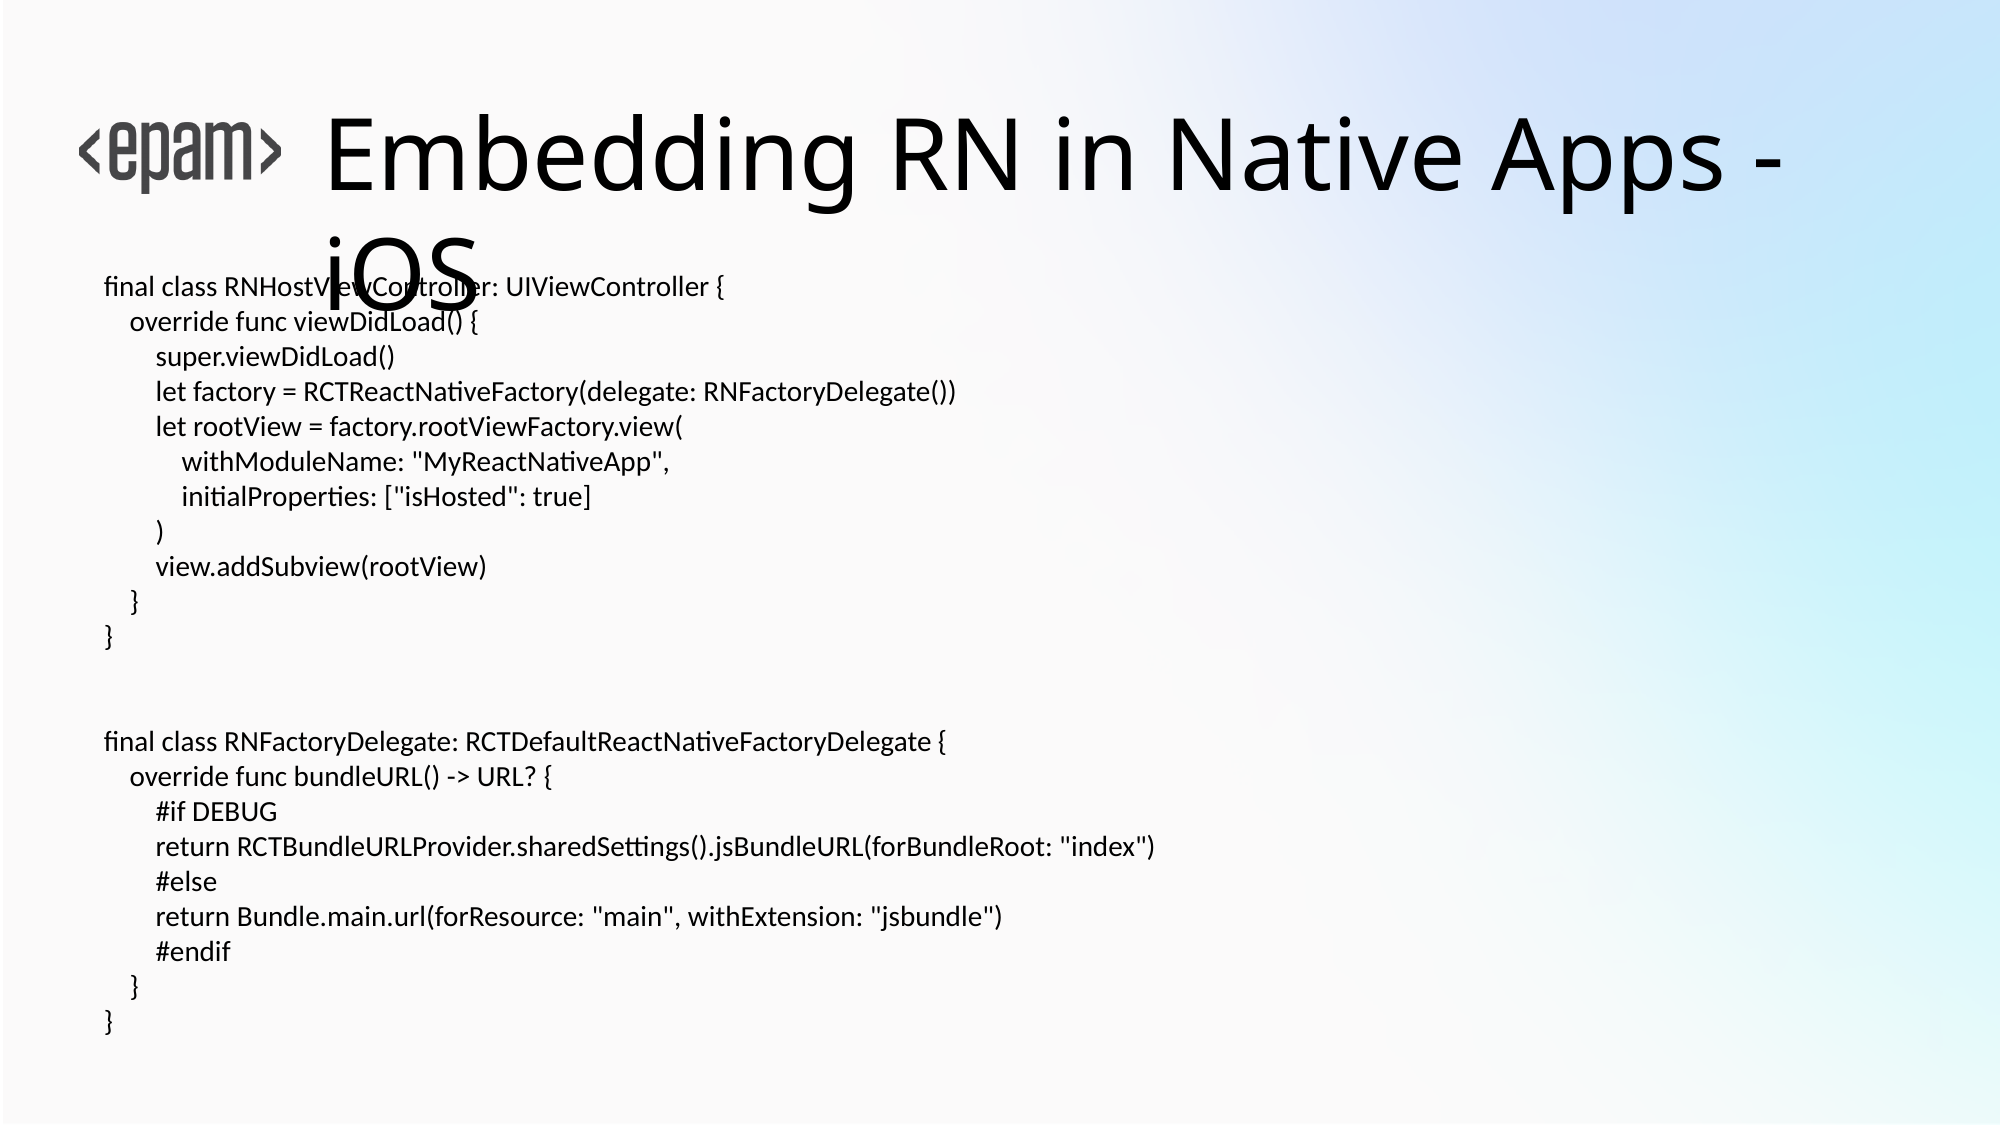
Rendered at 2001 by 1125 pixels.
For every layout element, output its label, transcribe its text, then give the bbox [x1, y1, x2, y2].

title Embedding RN in Native Apps - iOS [322, 90, 1835, 212]
text_box final class RNHostViewController: UIViewController { override func viewDidLoad() { super.viewDidLoad() let factory = RCTReactNativeFactory(delegate: RNFactoryDelegate()) let rootView = factory.rootViewFactory.view( withModuleName: "MyReactNativeApp", initialProperties: ["isHosted": true] ) view.addSubview(rootView) } } final class RNFactoryDelegate: RCTDefaultReactNativeFactoryDelegate { override func bundleURL() -> URL? { #if DEBUG return RCTBundleURLProvider.sharedSettings().jsBundleURL(forBundleRoot: "index") #else return Bundle.main.url(forResource: "main", withExtension: "jsbundle") #endif } } [88, 260, 1512, 1045]
picture [3, 0, 2000, 1125]
